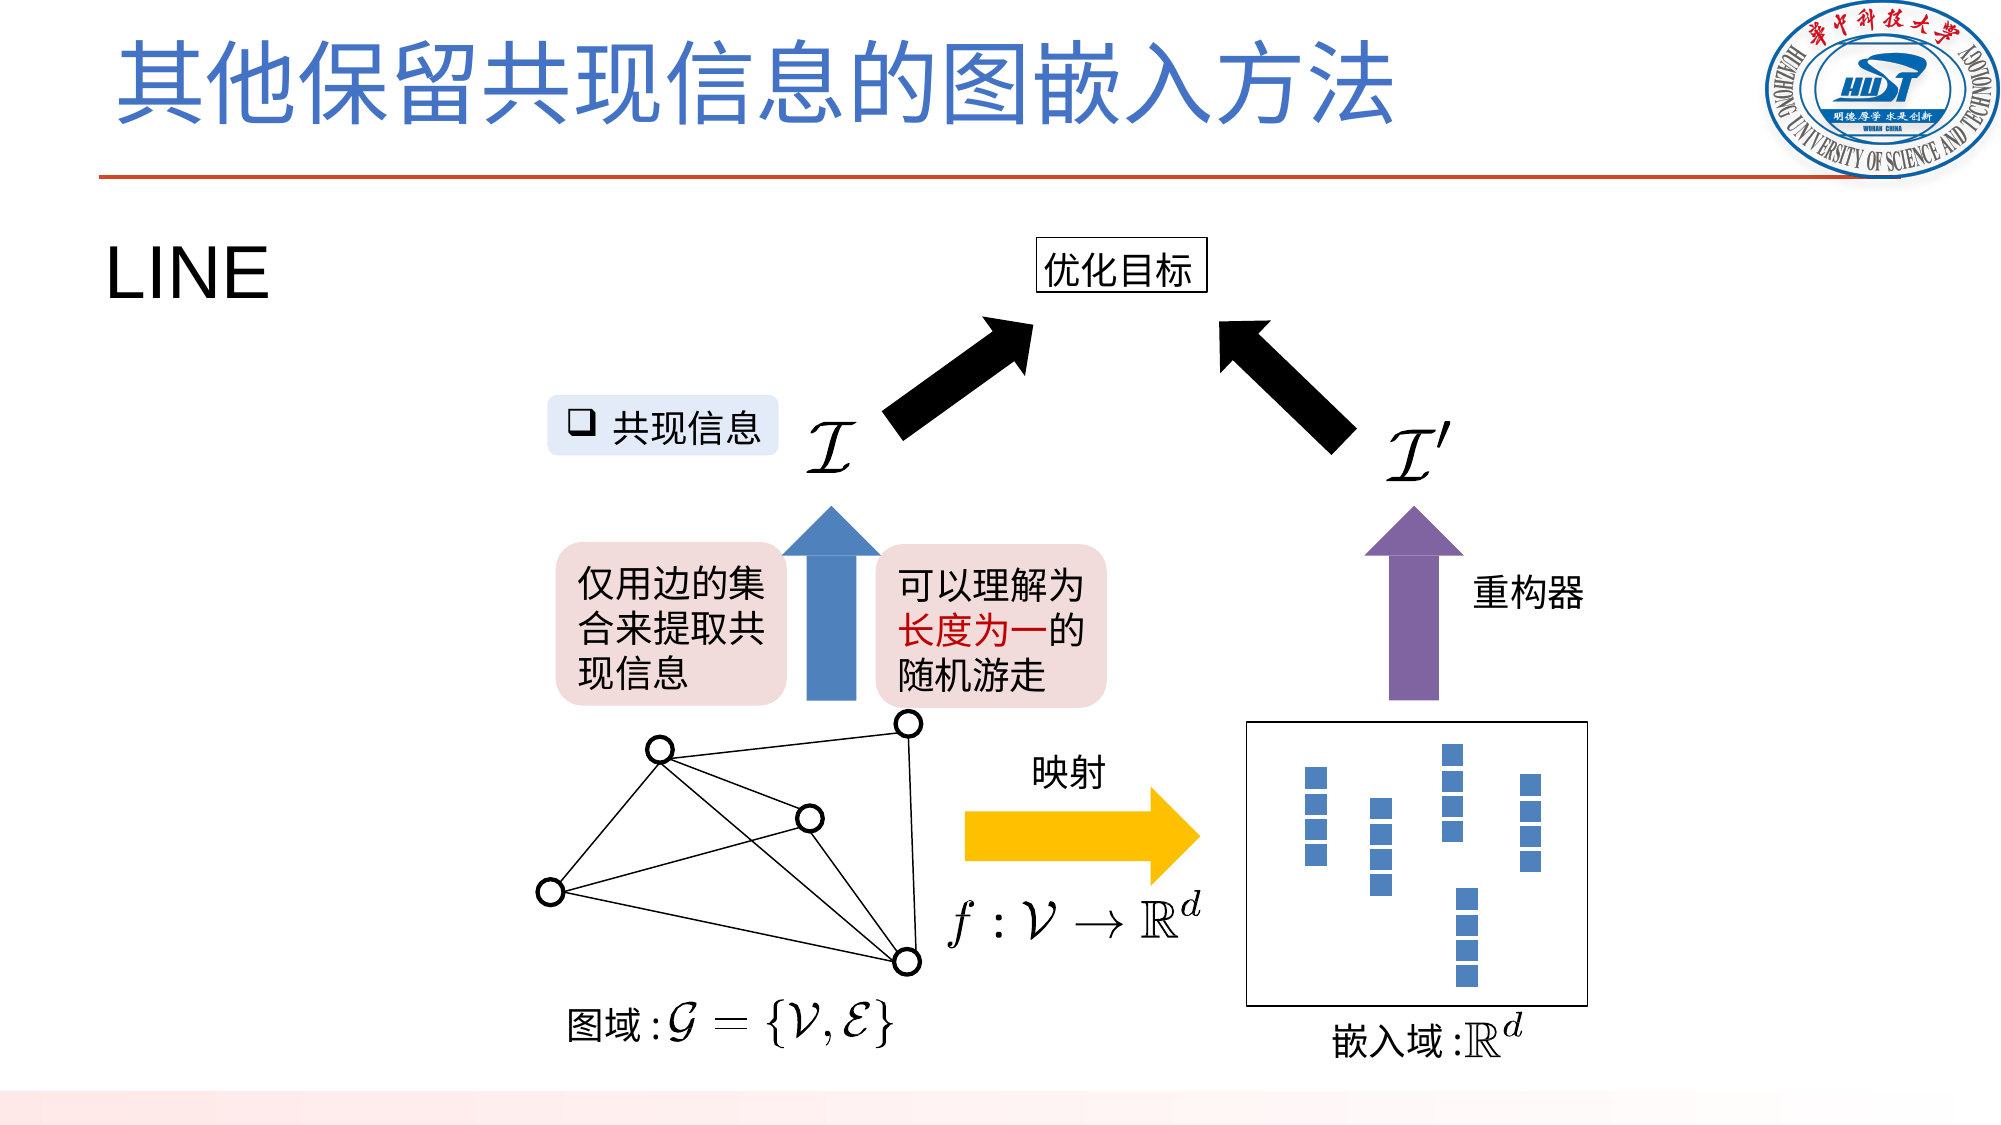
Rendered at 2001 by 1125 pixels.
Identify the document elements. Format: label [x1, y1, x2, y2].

text_box [825, 1030, 831, 1046]
text_box [1470, 568, 1588, 614]
title [99, 0, 1825, 177]
text_box [806, 421, 857, 473]
text_box [1181, 890, 1201, 917]
text_box [875, 999, 893, 1049]
text_box [1141, 901, 1179, 938]
text_box [1329, 1017, 1458, 1063]
text_box [1364, 505, 1464, 701]
text_box [789, 1002, 820, 1039]
text_box [1503, 1011, 1523, 1037]
text_box [995, 931, 1002, 938]
text_box [995, 914, 1002, 921]
text_box [1029, 748, 1109, 794]
text_box [537, 710, 922, 975]
text_box [564, 1002, 656, 1048]
text_box [102, 223, 274, 314]
text_box [881, 316, 1034, 442]
text_box [1246, 722, 1588, 1006]
text_box [1465, 1022, 1501, 1058]
picture [1765, 0, 2000, 179]
text_box [1219, 320, 1357, 456]
text_box [1022, 901, 1056, 940]
text_box [1075, 910, 1123, 939]
text_box [1036, 237, 1207, 292]
text_box [947, 900, 975, 949]
text_box [964, 786, 1201, 886]
text_box [669, 1001, 697, 1042]
text_box [547, 394, 779, 456]
text_box [1386, 429, 1436, 482]
text_box [843, 1001, 870, 1038]
text_box [1437, 421, 1451, 448]
text_box [766, 999, 784, 1049]
text_box [555, 505, 1107, 708]
